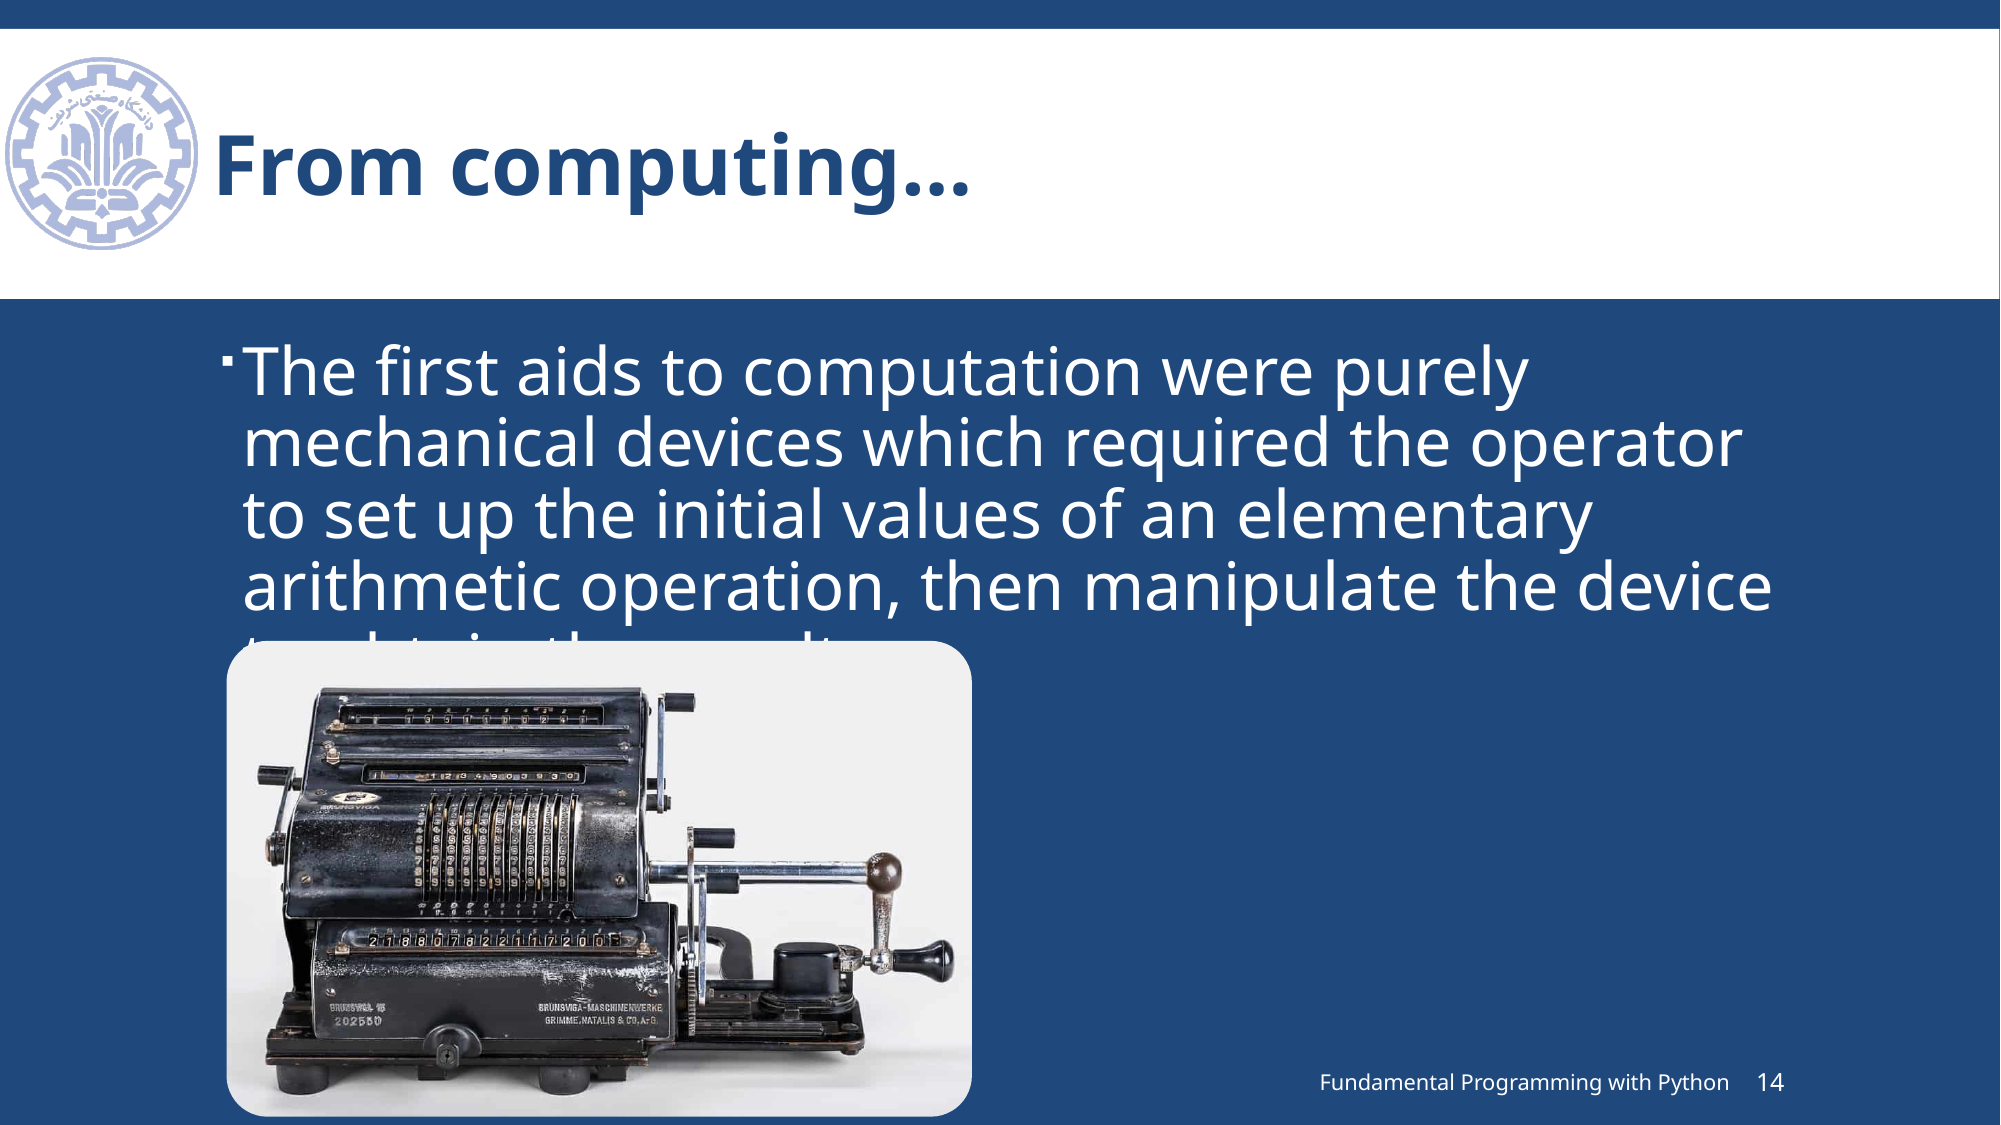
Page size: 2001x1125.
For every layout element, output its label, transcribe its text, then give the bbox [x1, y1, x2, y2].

title From computing… [197, 46, 1803, 295]
footer Fundamental Programming with Python [978, 1053, 1746, 1114]
list The first aids to computation were purely mechanical devices which required the operator to set up the initial values of an elementary arithmetic operation, then manipulate the device to obtain the result. [197, 329, 1803, 1020]
slide_number 14 [1748, 1053, 1904, 1114]
picture [226, 640, 973, 1117]
